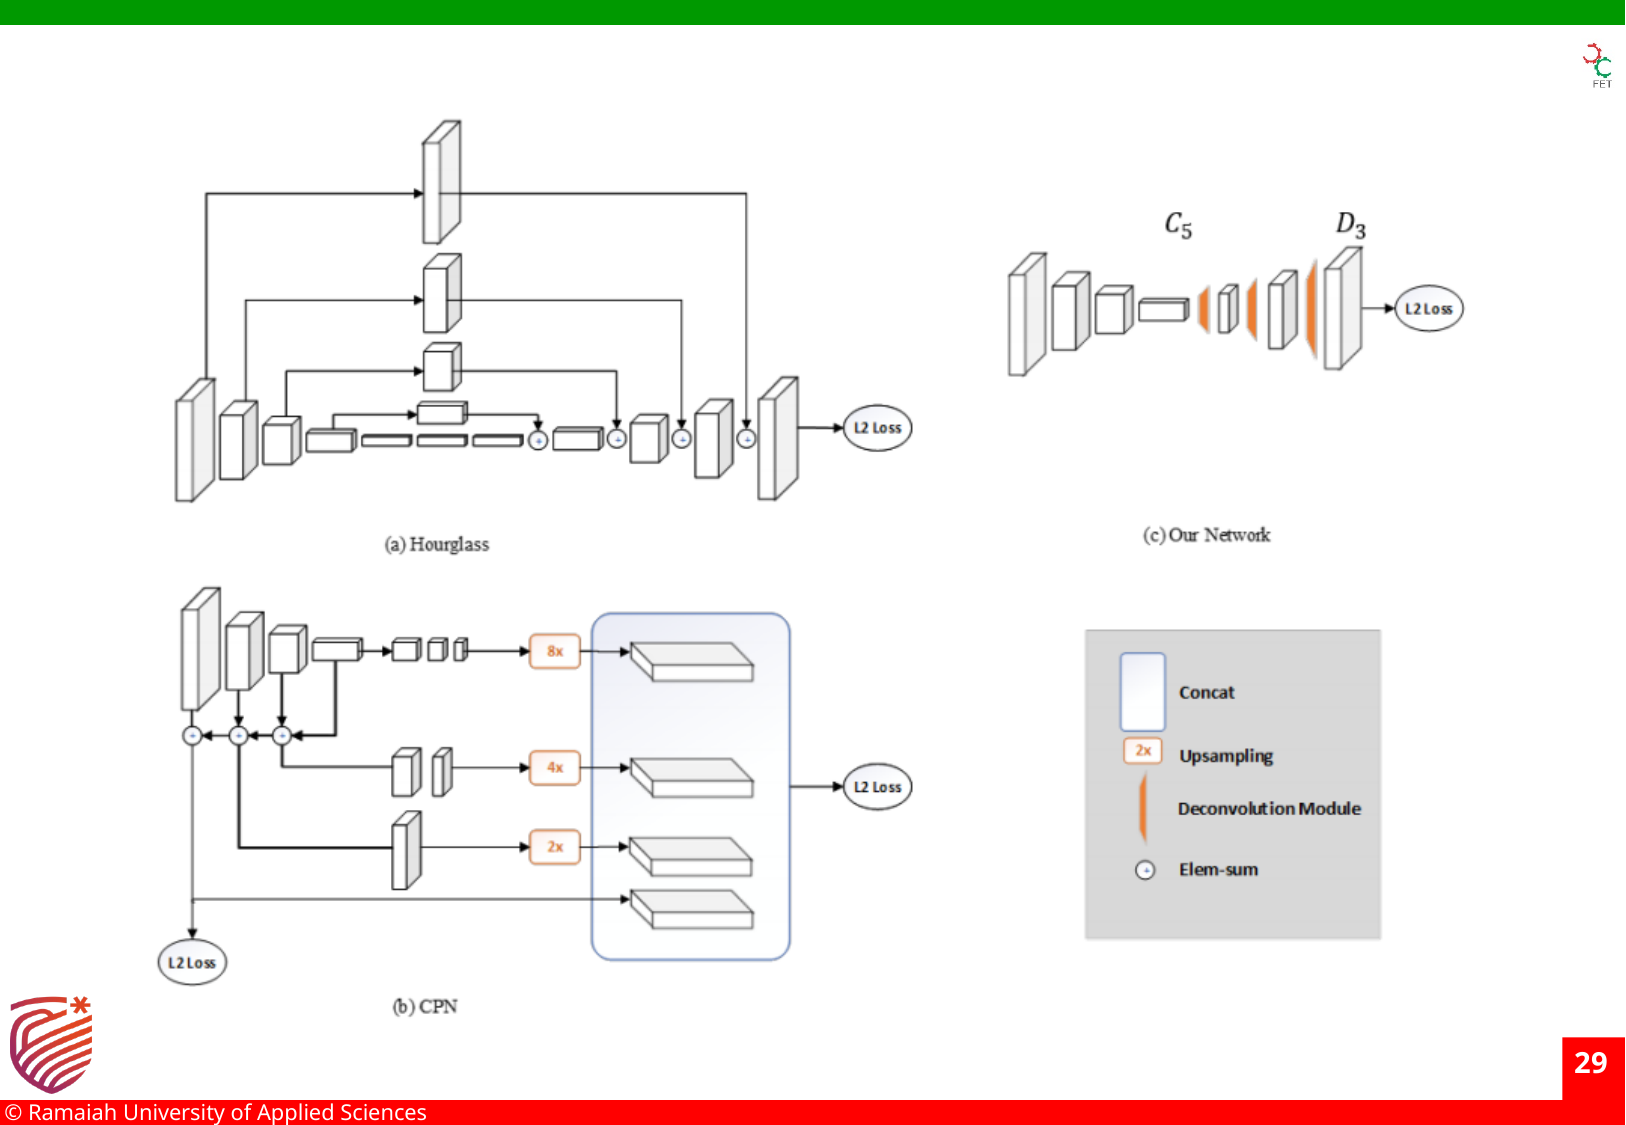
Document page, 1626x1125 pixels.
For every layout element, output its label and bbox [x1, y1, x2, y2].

picture [1570, 27, 1624, 103]
picture [10, 996, 92, 1094]
list [140, 89, 1485, 1036]
